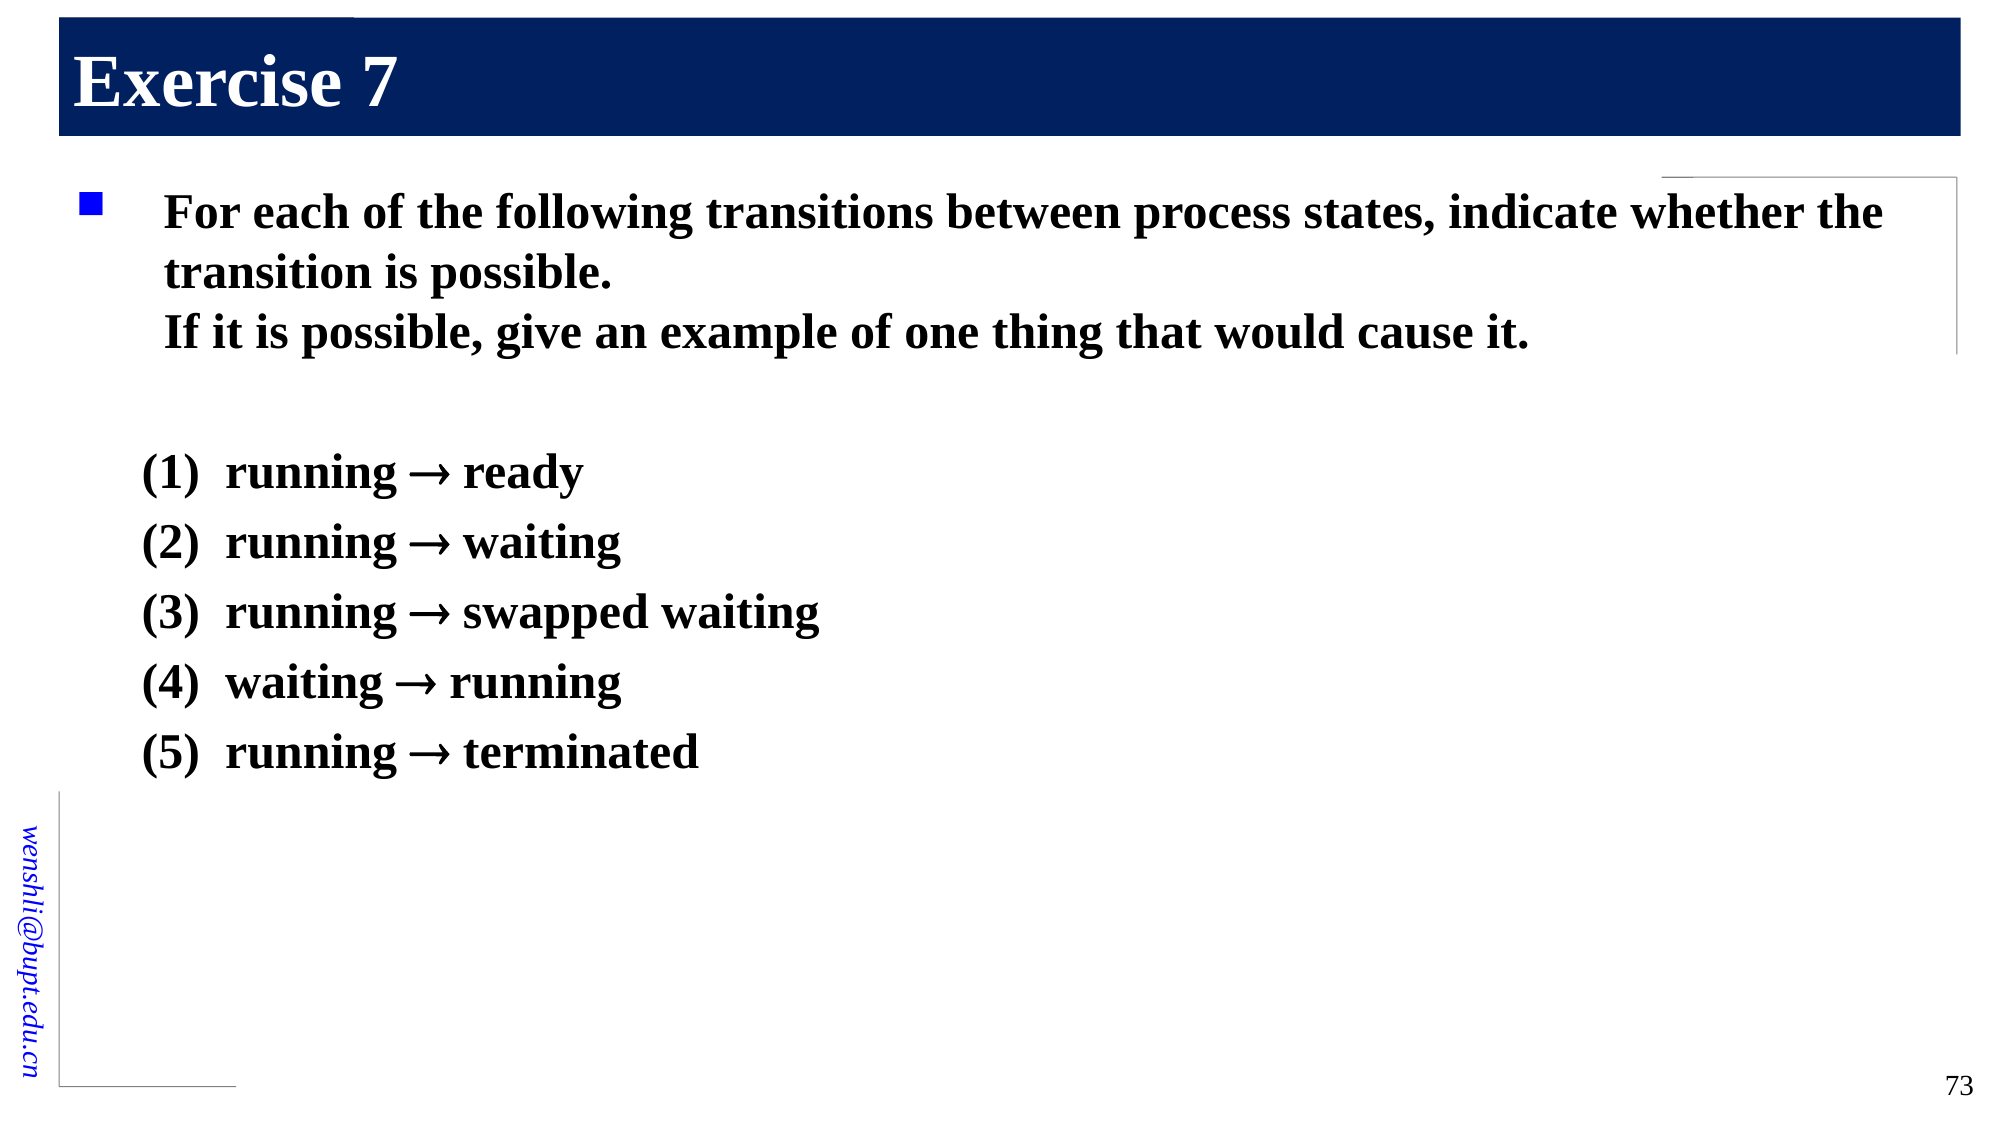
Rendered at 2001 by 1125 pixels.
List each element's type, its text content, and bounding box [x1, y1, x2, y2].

list For each of the following transitions between process states, indicate whether the transition is possible. If it is possible, give an example of one thing that would cause it. (1) running  ready (2) running  waiting (3) running  swapped waiting (4) waiting  running (5) running  terminated [59, 171, 1955, 1087]
slide_number 73 [1822, 1058, 1990, 1113]
title Exercise 7 [58, 17, 1961, 137]
